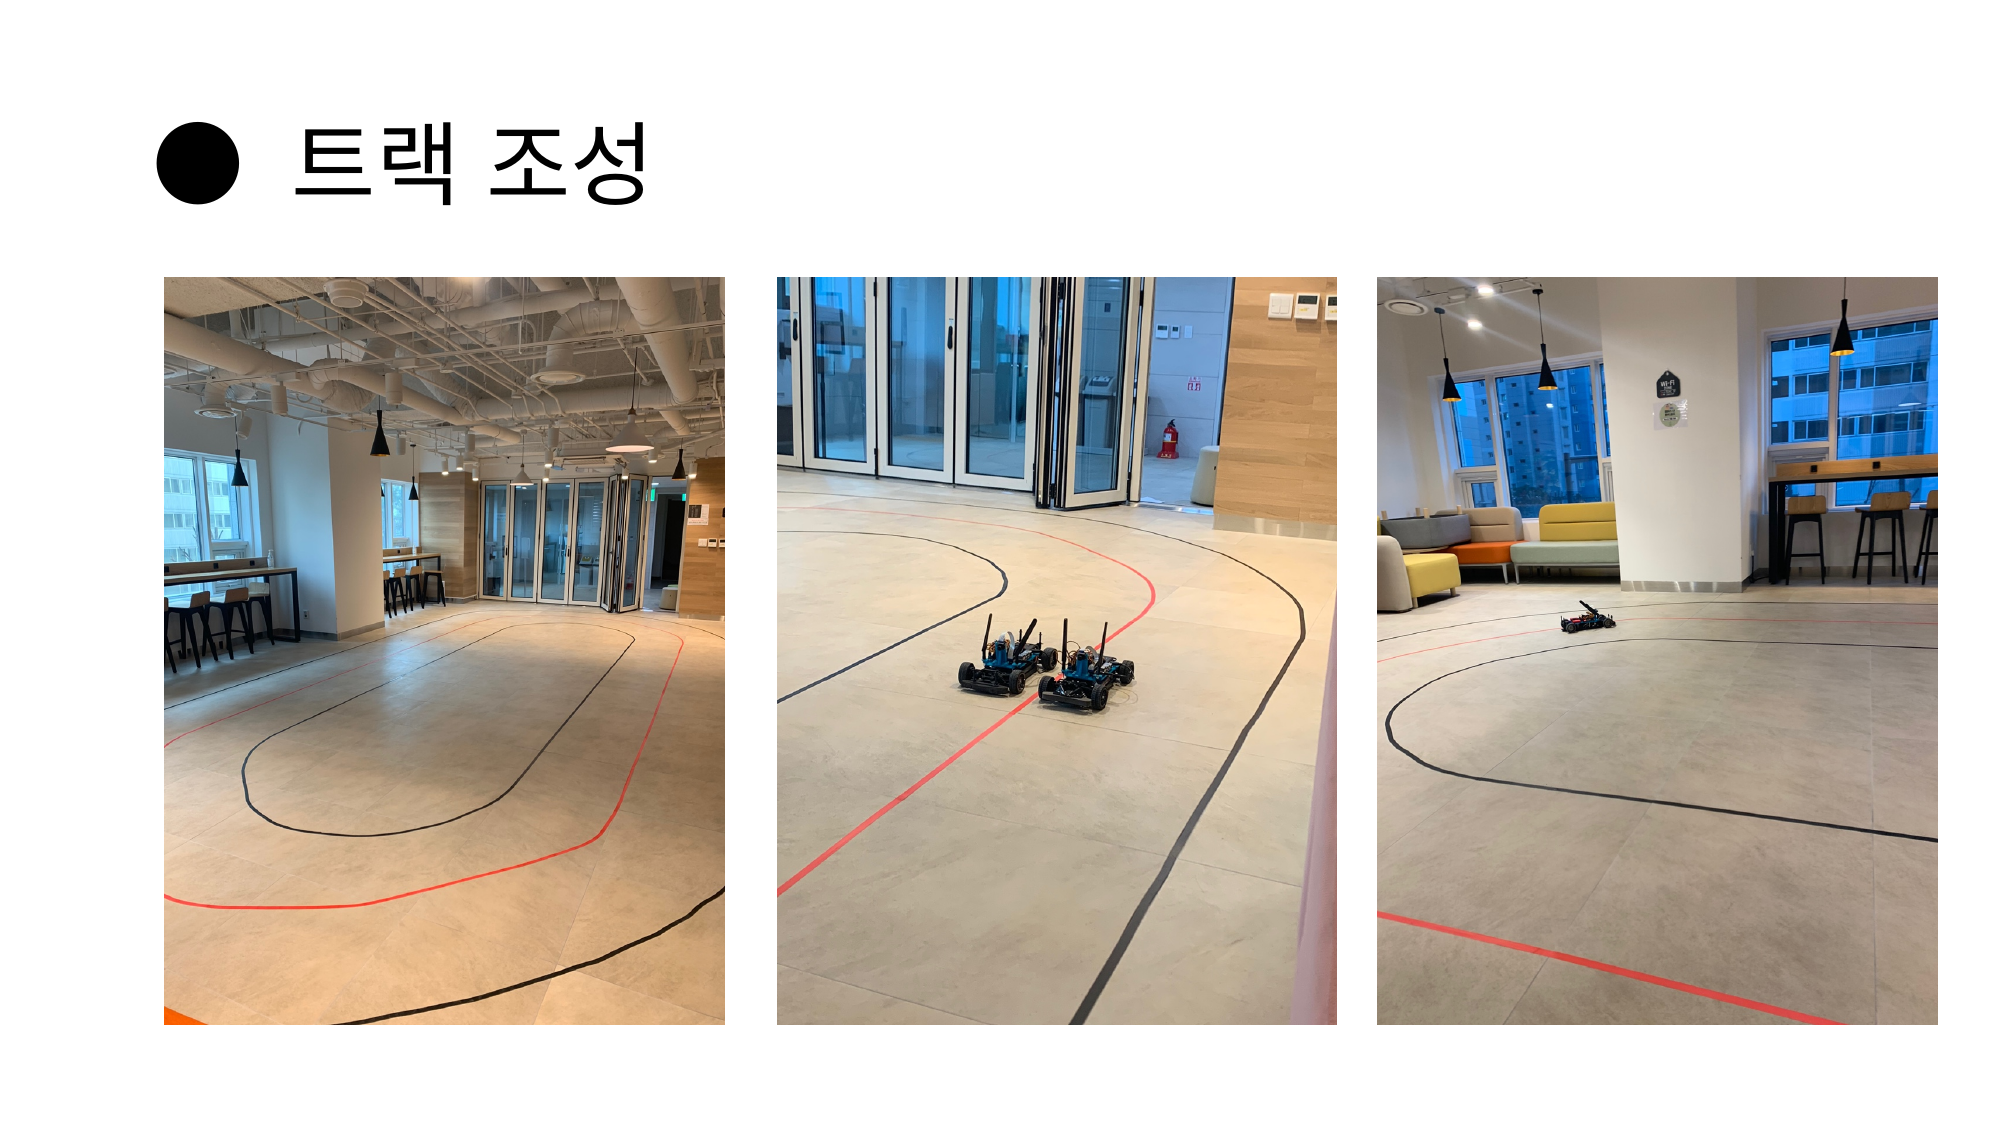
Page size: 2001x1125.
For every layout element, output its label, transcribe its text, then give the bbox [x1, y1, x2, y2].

picture [1377, 277, 1938, 1025]
title ● 트랙 조성 [137, 59, 1863, 278]
picture [777, 277, 1337, 1025]
picture [164, 277, 725, 1025]
